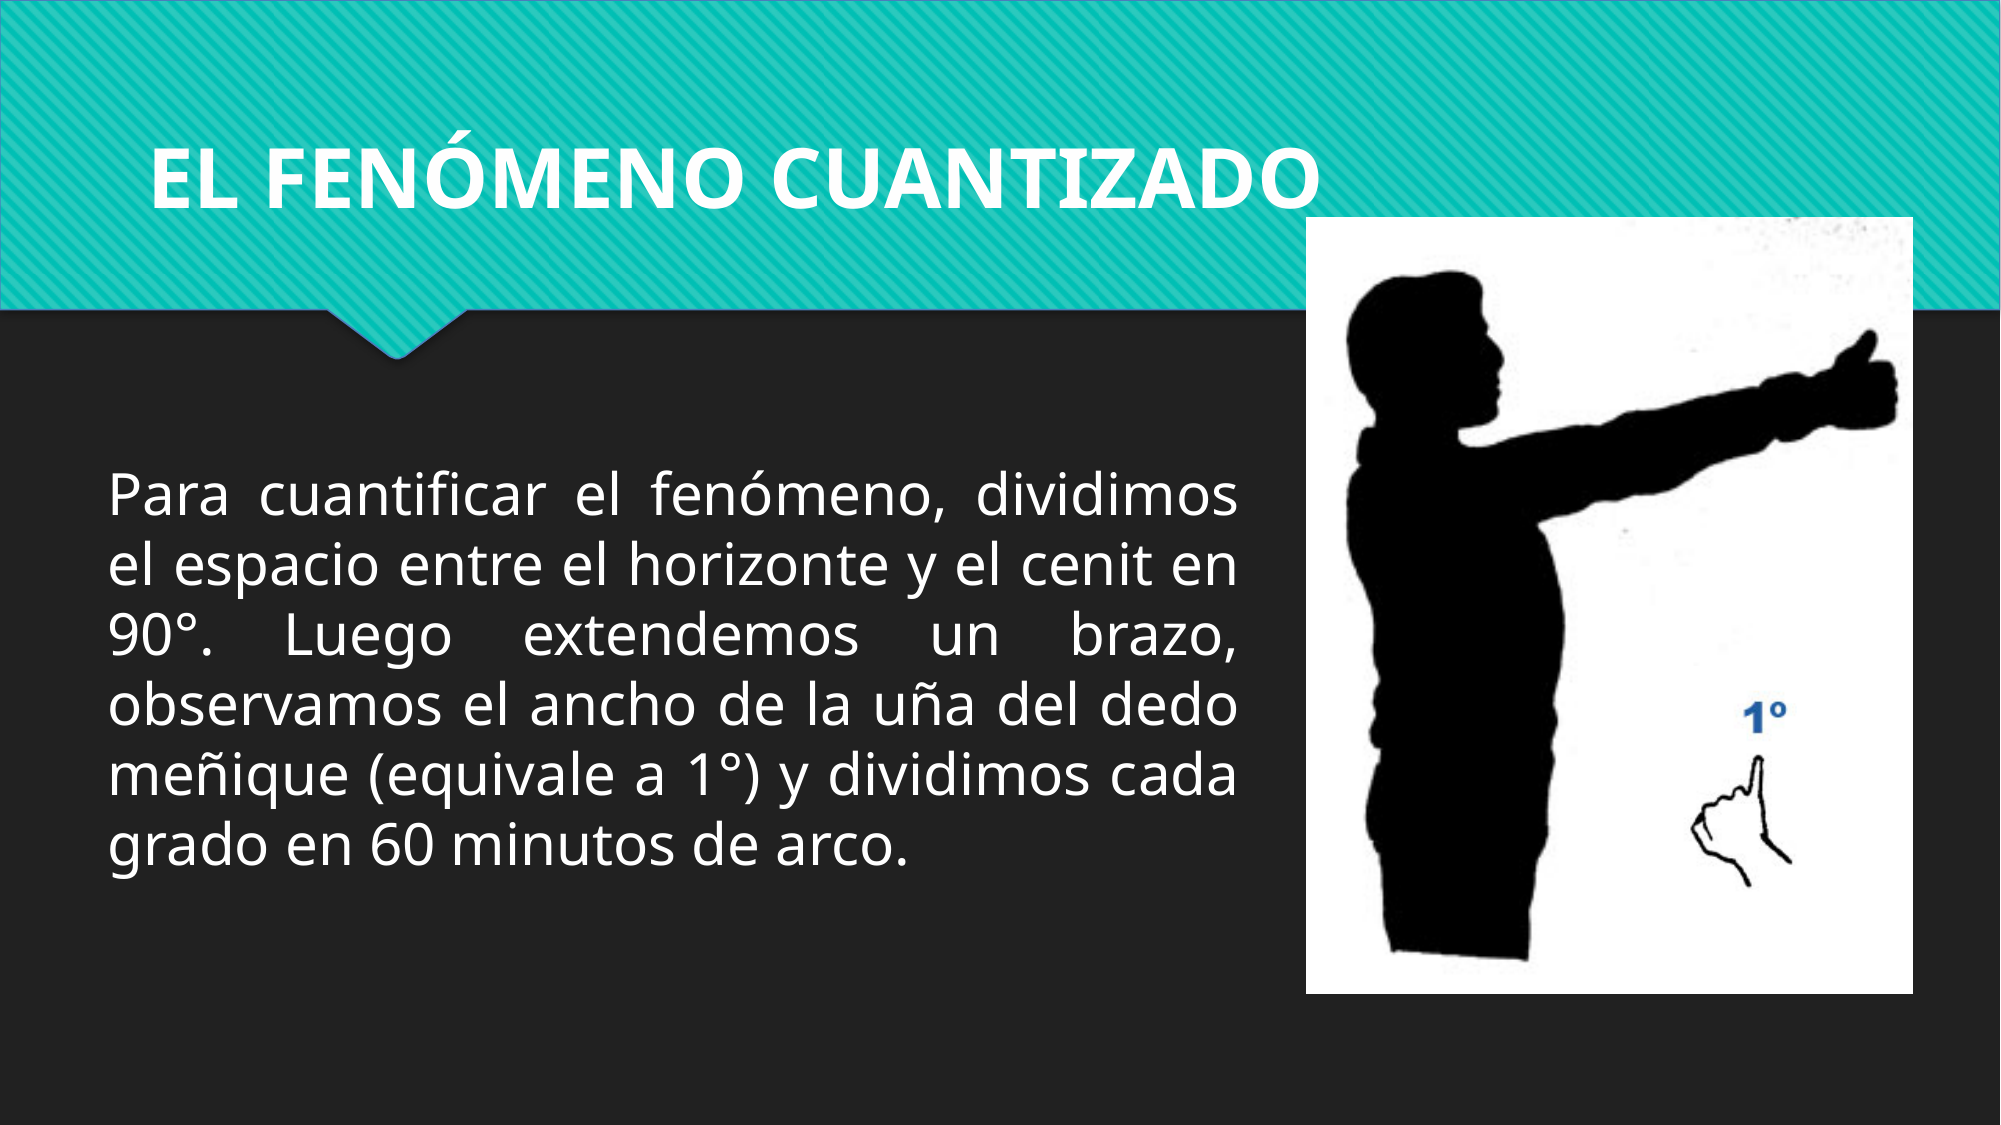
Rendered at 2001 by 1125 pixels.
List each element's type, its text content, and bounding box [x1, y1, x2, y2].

text_box EL FENÓMENO CUANTIZADO [132, 73, 1867, 233]
text_box Para cuantificar el fenómeno, dividimos el espacio entre el horizonte y el cenit en 90°. Luego extendemos un brazo, observamos el ancho de la uña del dedo meñique (equivale a 1°) y dividimos cada grado en 60 minutos de arco. [93, 353, 1255, 1026]
picture [1, 1, 1999, 994]
